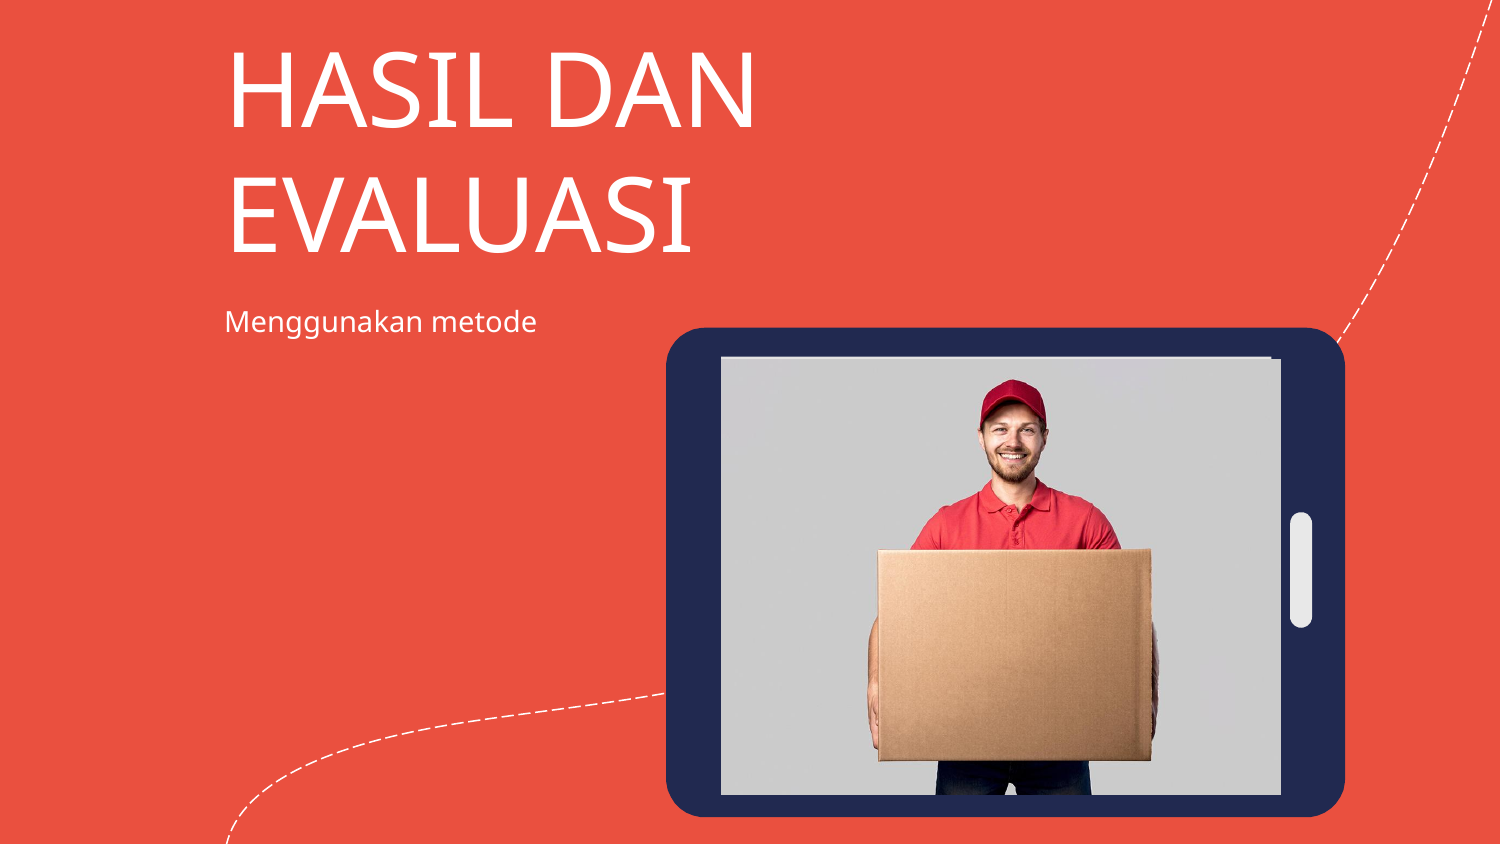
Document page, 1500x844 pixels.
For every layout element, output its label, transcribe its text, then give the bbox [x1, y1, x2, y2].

text_box [226, 564, 660, 844]
picture [720, 359, 1282, 795]
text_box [665, 327, 1346, 818]
title HASIL DAN EVALUASI [224, 0, 1035, 289]
list Menggunakan metode [224, 288, 625, 450]
text_box [1006, 0, 1492, 328]
